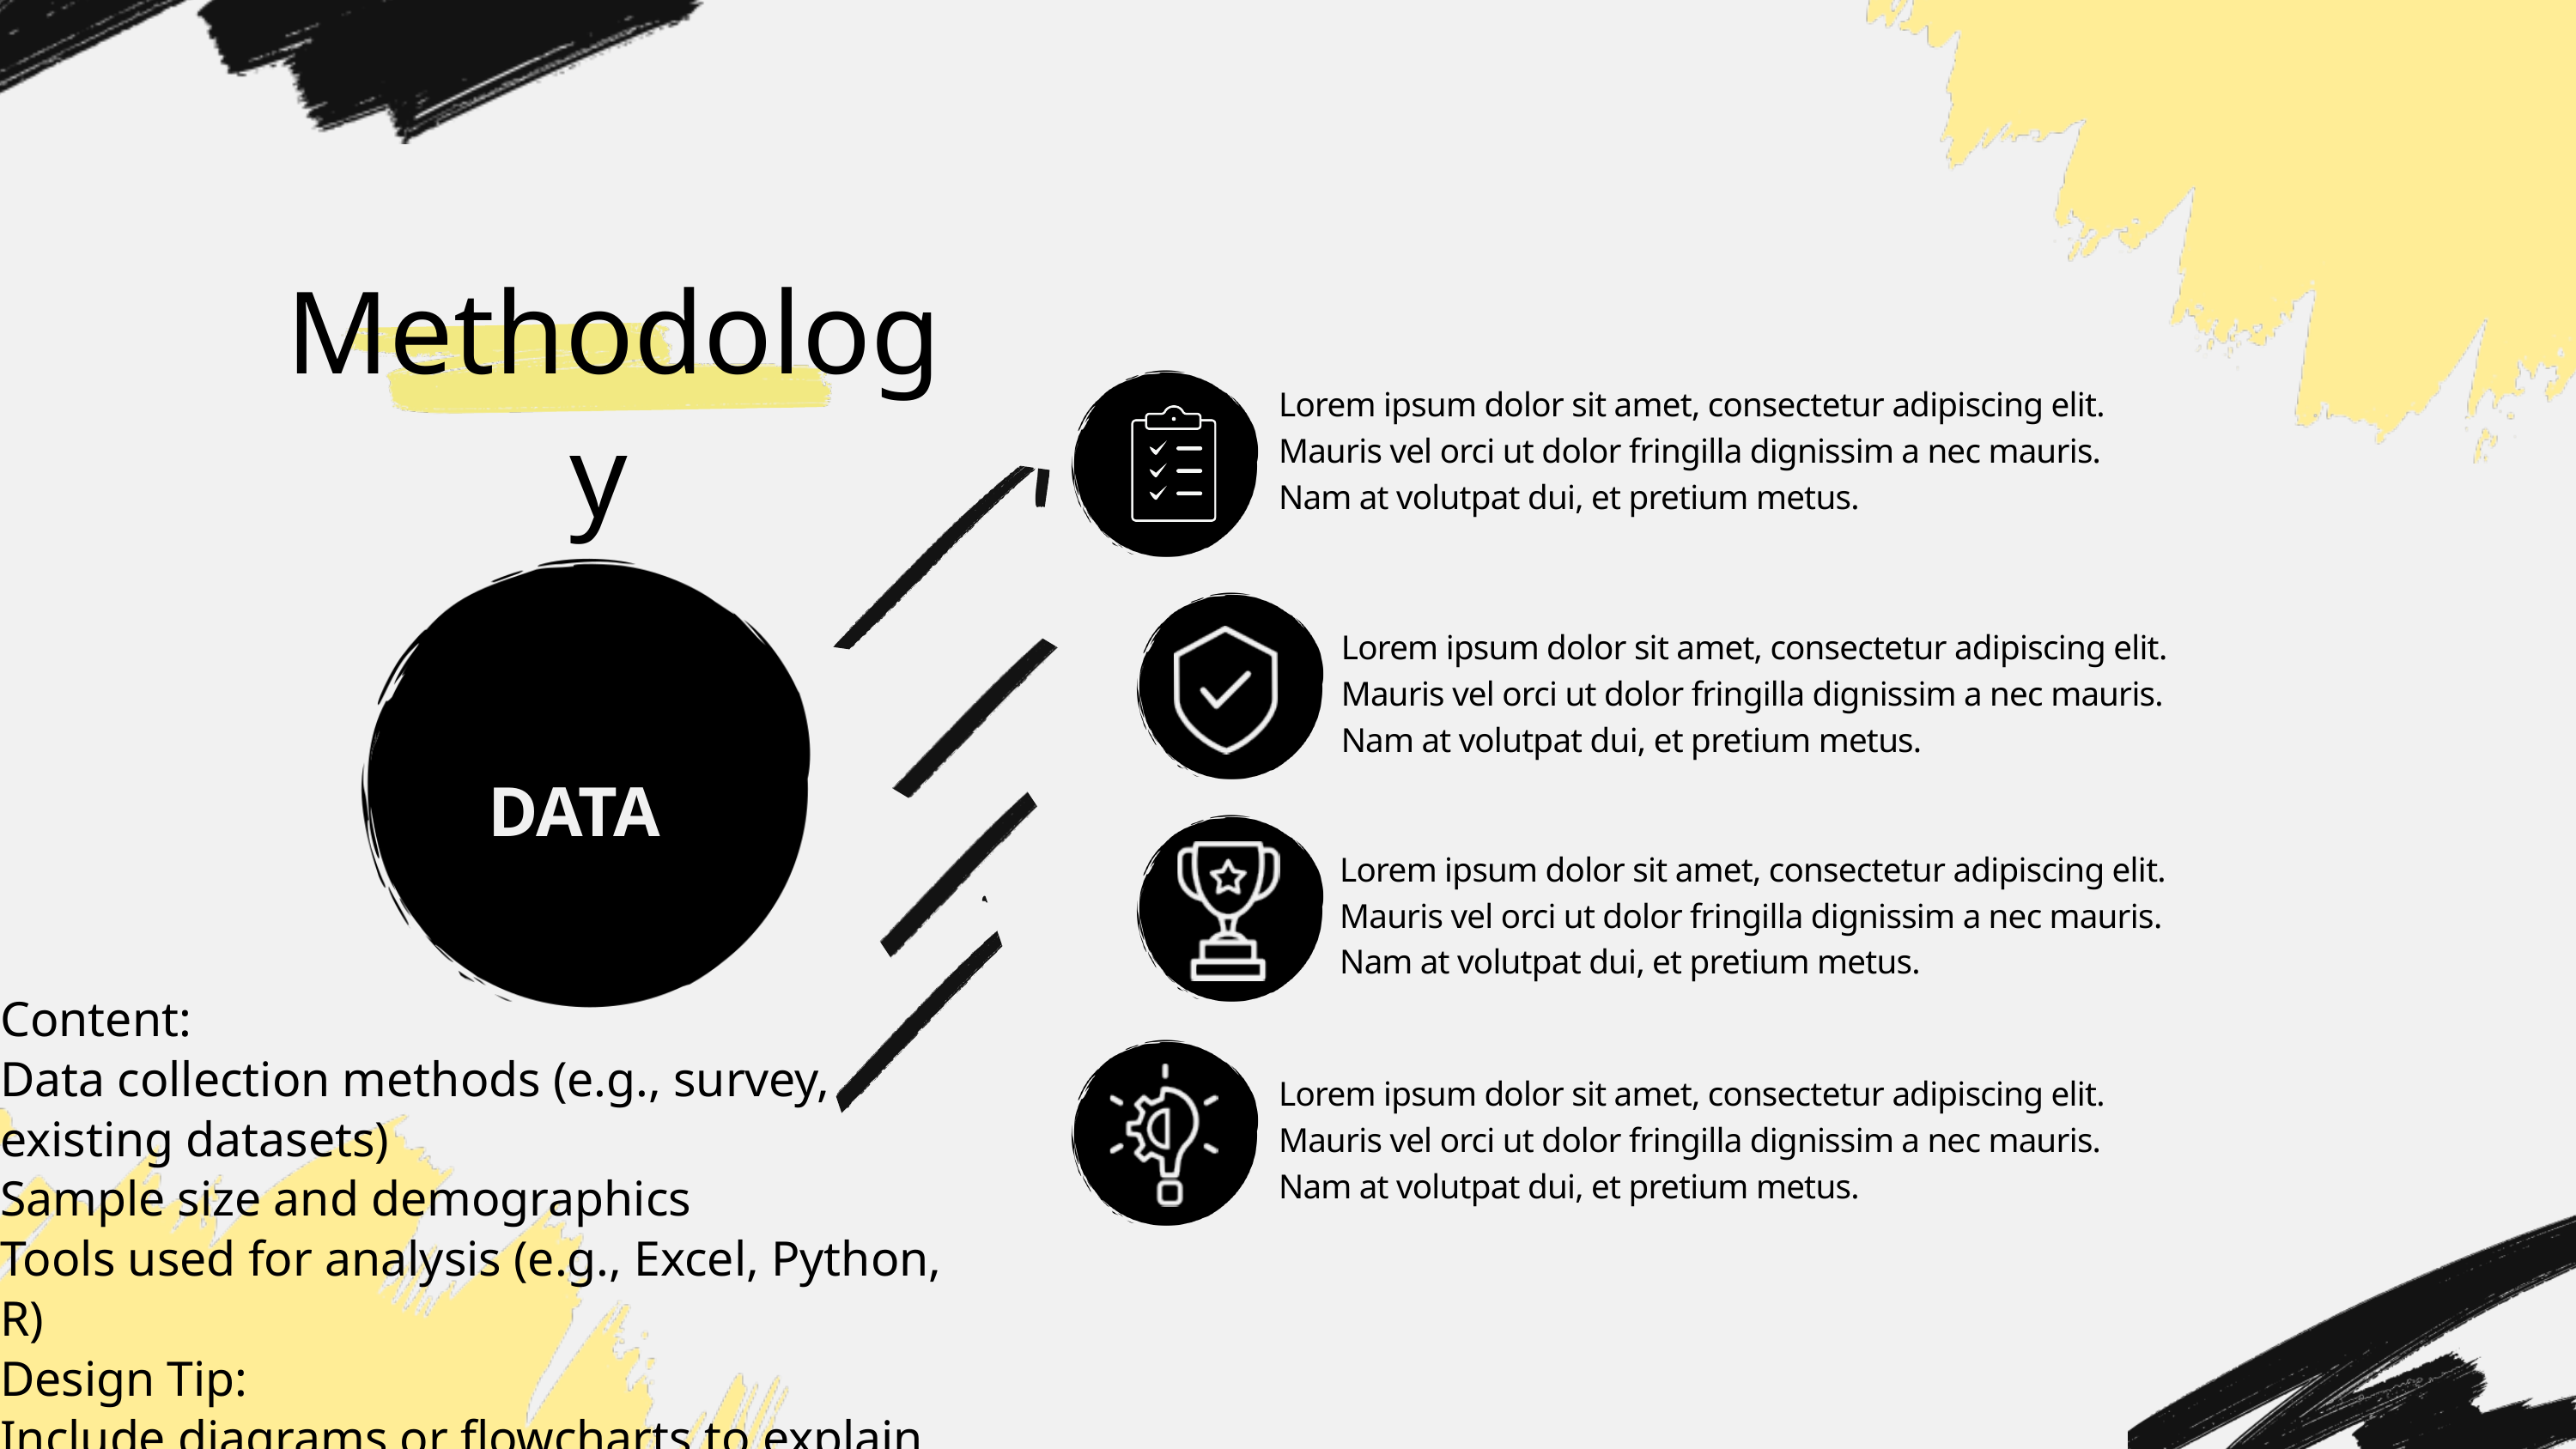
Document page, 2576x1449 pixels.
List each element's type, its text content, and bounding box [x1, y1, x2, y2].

text_box [1069, 1039, 1259, 1227]
text_box [1134, 814, 1324, 1002]
text_box Lorem ipsum dolor sit amet, consectetur adipiscing elit. Mauris vel orci ut dolor fringilla dignissim a nec mauris. Nam at volutpat dui, et pretium metus. [1340, 841, 2219, 981]
text_box [1109, 1064, 1218, 1207]
text_box [1844, 0, 2576, 464]
text_box [812, 726, 1103, 966]
text_box Lorem ipsum dolor sit amet, consectetur adipiscing elit. Mauris vel orci ut dolor fringilla dignissim a nec mauris. Nam at volutpat dui, et pretium metus. [1279, 377, 2158, 517]
text_box [829, 573, 1118, 811]
text_box [1134, 591, 1324, 779]
text_box [2128, 1200, 2576, 1449]
text_box Content: Data collection methods (e.g., survey, existing datasets) Sample size and demographics Tools used for analysis (e.g., Excel, Python, R) Design Tip: Include diagrams or flowcharts to explain the methodology visually. [0, 986, 990, 1449]
text_box Lorem ipsum dolor sit amet, consectetur adipiscing elit. Mauris vel orci ut dolor fringilla dignissim a nec mauris. Nam at volutpat dui, et pretium metus. [1279, 1066, 2158, 1206]
text_box [1069, 369, 1259, 557]
text_box Methodology [270, 253, 957, 541]
text_box Lorem ipsum dolor sit amet, consectetur adipiscing elit. Mauris vel orci ut dolor fringilla dignissim a nec mauris. Nam at volutpat dui, et pretium metus. [1340, 619, 2220, 759]
text_box [356, 556, 812, 986]
text_box DATA [454, 755, 693, 851]
text_box [786, 883, 1050, 1107]
text_box [1174, 626, 1279, 755]
text_box [1131, 405, 1217, 522]
text_box [812, 457, 1050, 655]
text_box [1177, 841, 1280, 981]
text_box [0, 0, 783, 145]
